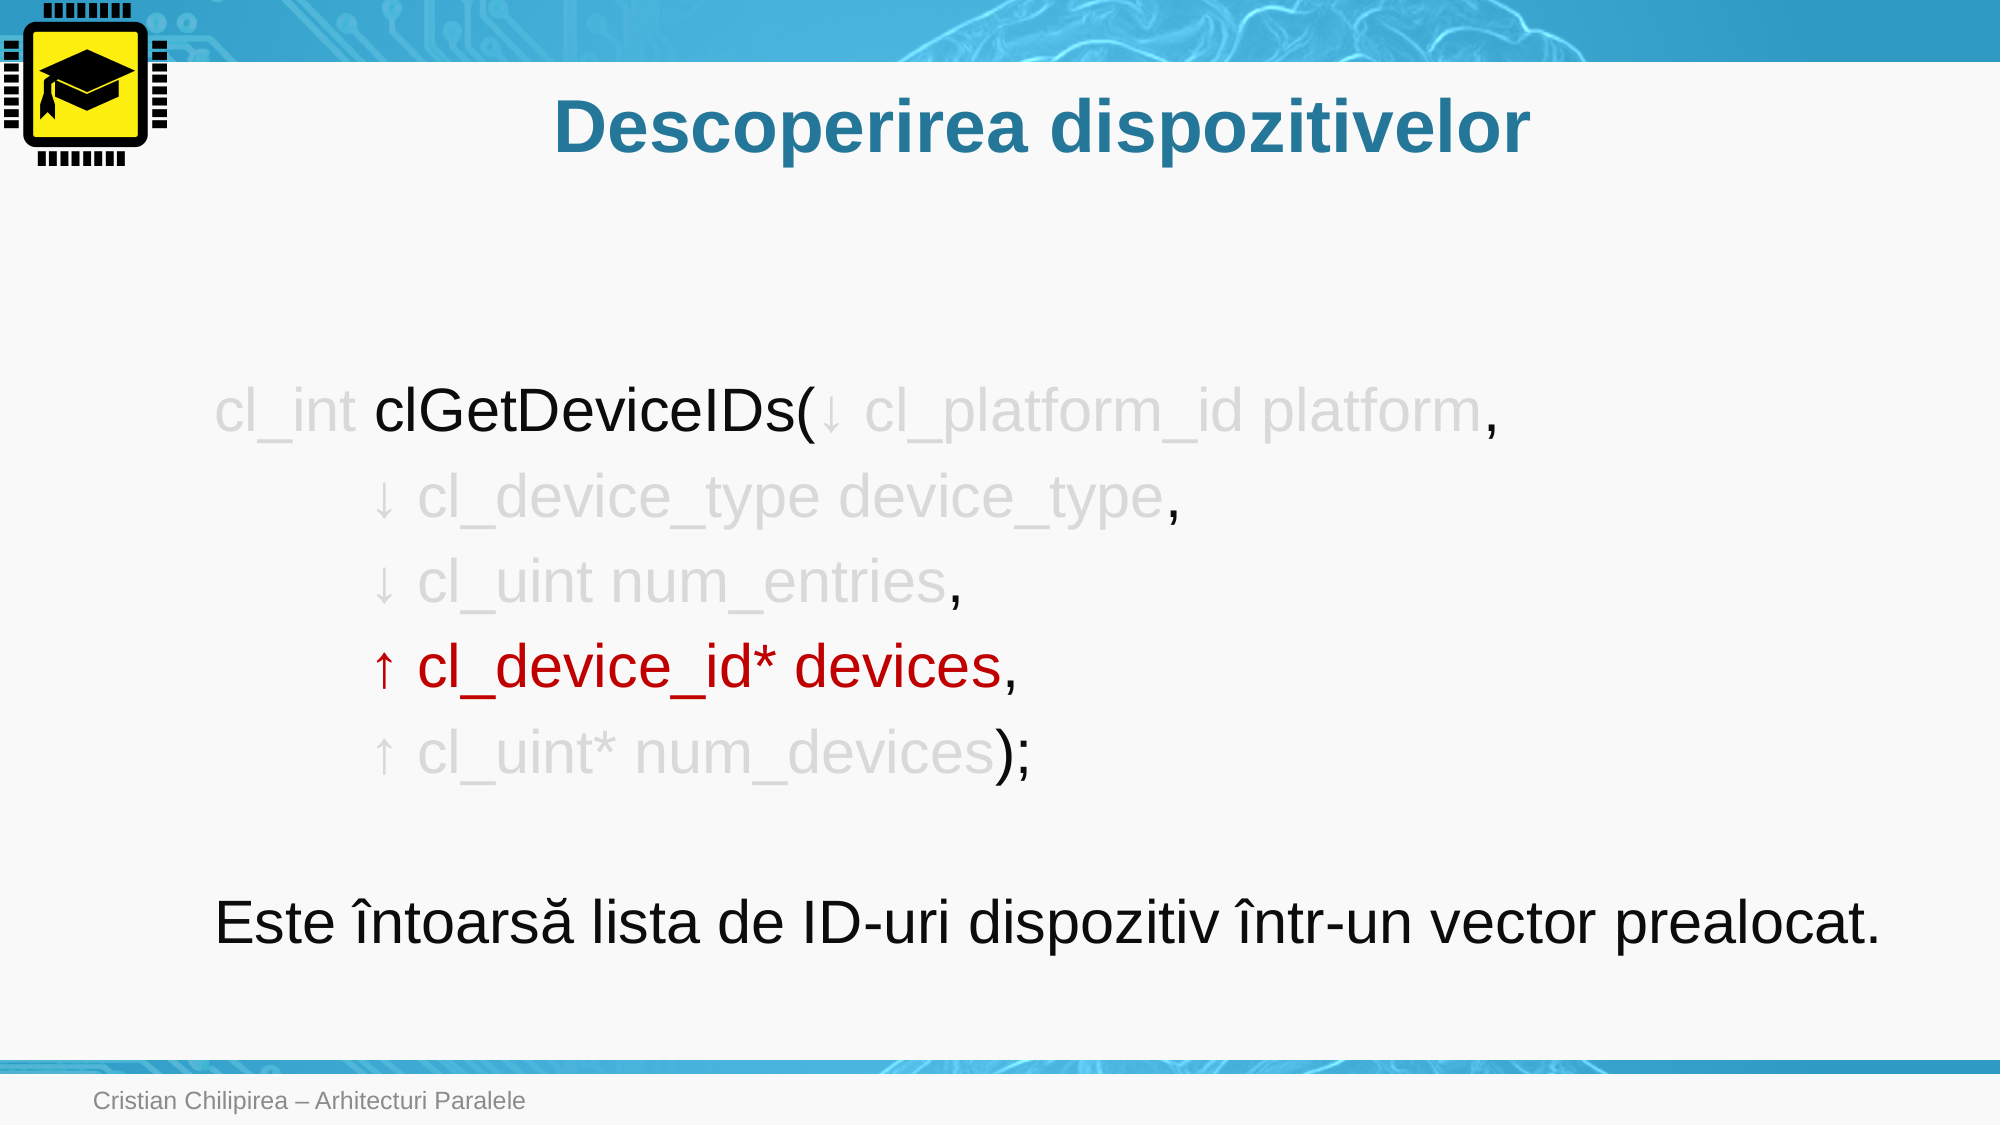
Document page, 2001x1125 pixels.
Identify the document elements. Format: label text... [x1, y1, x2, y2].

title Descoperirea dispozitivelor [170, 76, 1915, 180]
footer Cristian Chilipirea – Arhitecturi Paralele [77, 1073, 1338, 1125]
list cl_int clGetDeviceIDs(↓ cl_platform_id platform, ↓ cl_device_type device_type, ↓ cl_uint num_entries, ↑ cl_device_id* devices, ↑ cl_uint* num_devices); Este întoarsă lista de ID-uri dispozitiv într-un vector prealocat. [199, 210, 1915, 1033]
picture [0, 1060, 2000, 1074]
picture [0, 0, 2000, 166]
